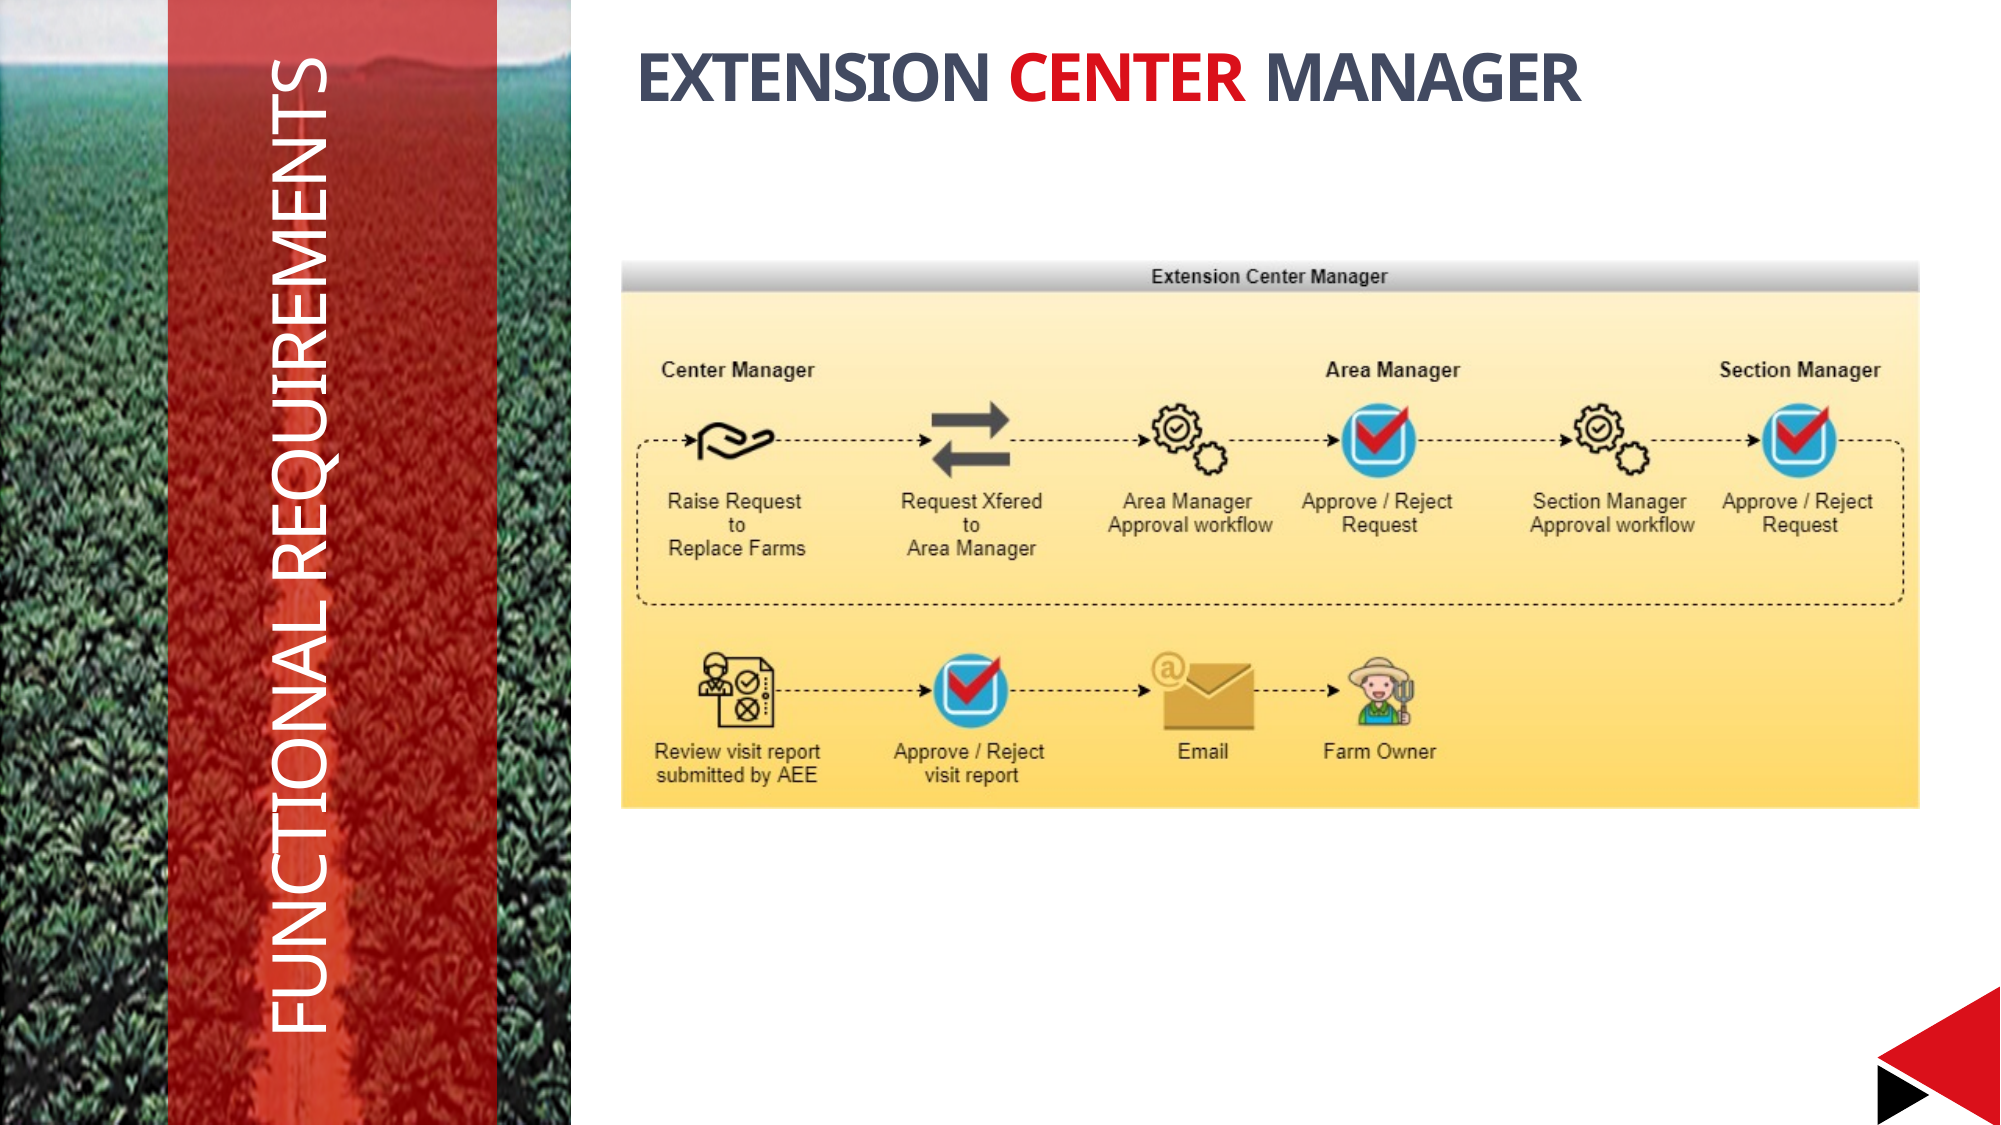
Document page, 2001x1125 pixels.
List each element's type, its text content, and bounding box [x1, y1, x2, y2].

picture [620, 260, 1920, 809]
text_box EXTENSION CENTER MANAGER [620, 18, 2000, 123]
picture [0, 0, 571, 1125]
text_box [1877, 986, 2000, 1125]
